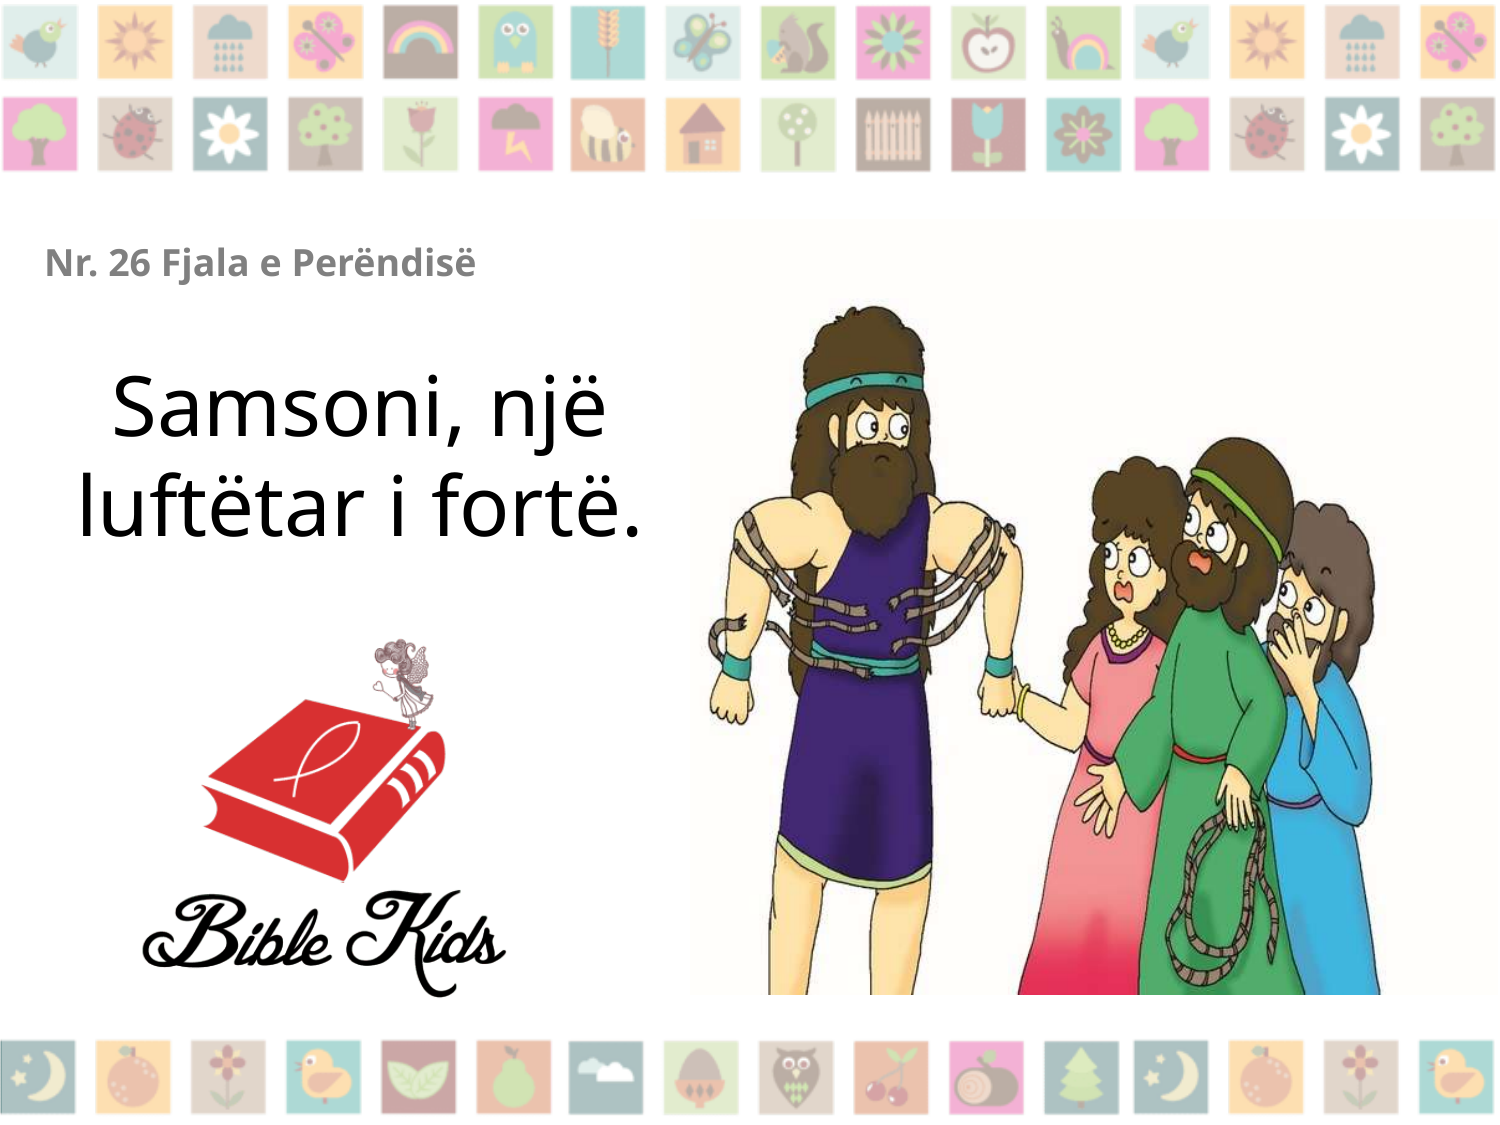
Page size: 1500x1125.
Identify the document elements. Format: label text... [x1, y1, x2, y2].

picture [117, 600, 544, 1027]
picture [690, 219, 1498, 996]
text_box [0, 1028, 1500, 1118]
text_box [0, 3, 1500, 181]
text_box Samsoni, një luftëtar i fortë. [29, 345, 685, 561]
text_box Nr. 26 Fjala e Perëndisë [29, 231, 606, 292]
